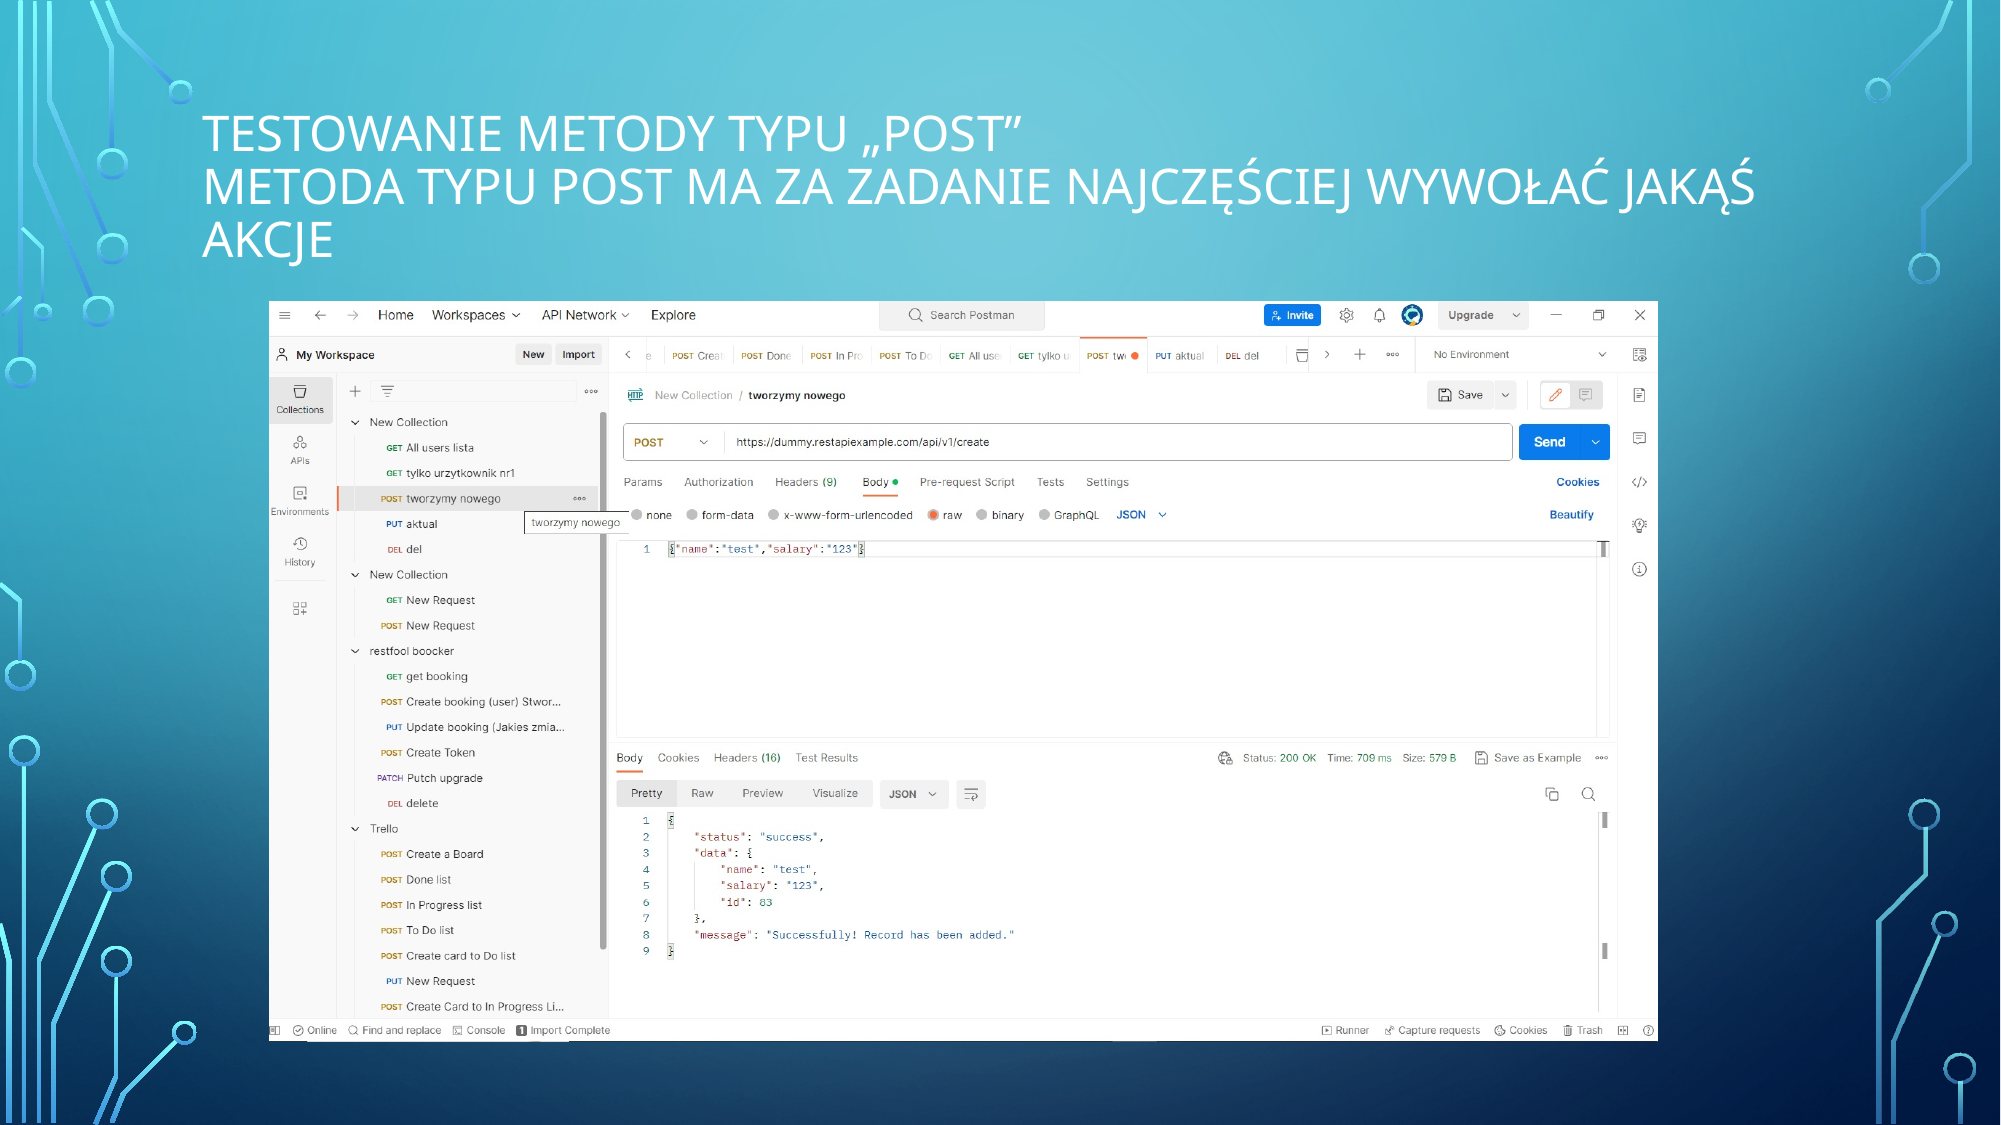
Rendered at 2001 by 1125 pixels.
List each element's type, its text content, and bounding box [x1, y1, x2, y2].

title Testowanie metody typu „POST” Metoda typu POST ma za zadanie najczęściej wywołać jakąś akcje [187, 101, 1813, 344]
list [269, 301, 1659, 1043]
